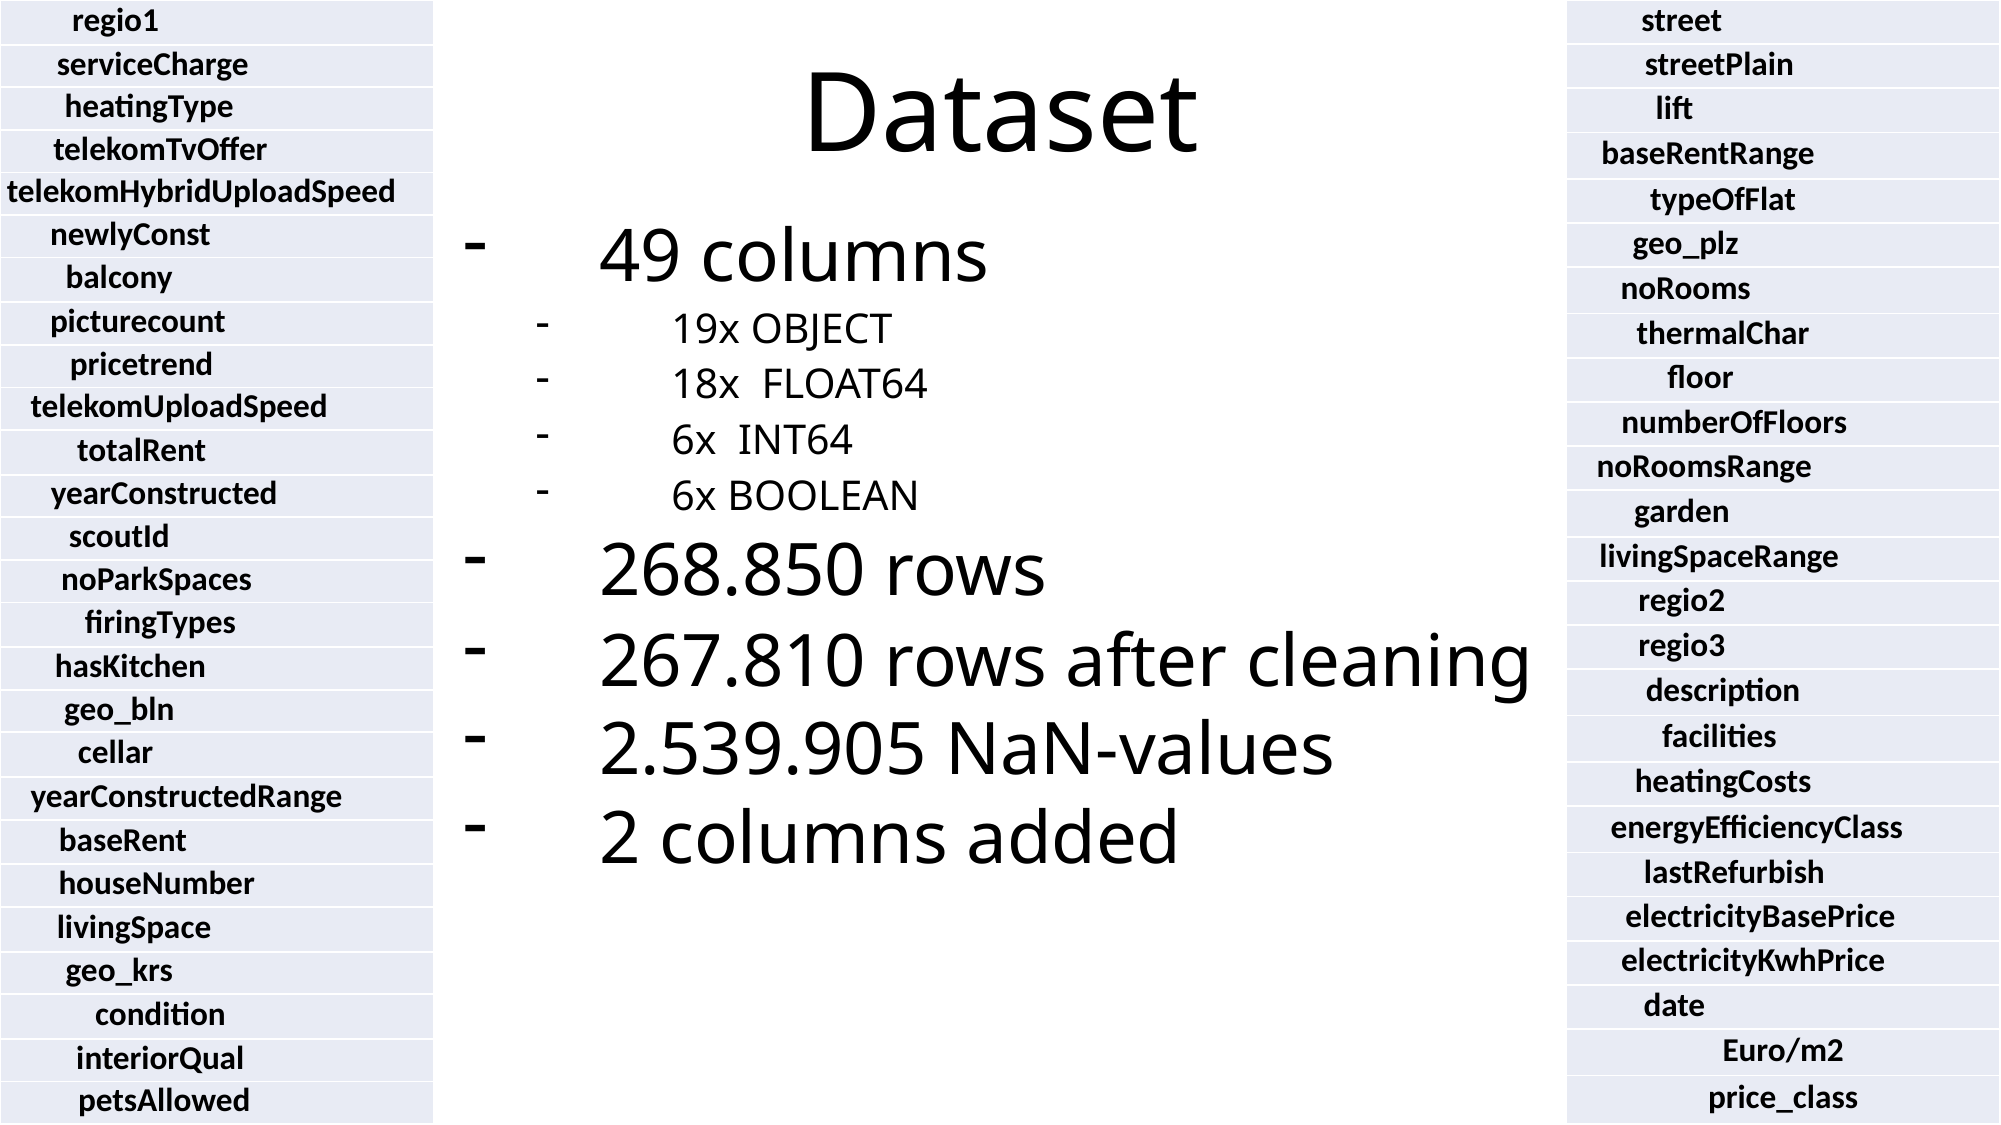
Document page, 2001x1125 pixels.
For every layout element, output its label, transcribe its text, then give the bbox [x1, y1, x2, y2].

table_cell noRoomsRange [1567, 447, 1999, 489]
table_cell typeOfFlat [1567, 180, 1999, 222]
table_header regio1 [1, 1, 433, 44]
table_cell livingSpace [1, 908, 433, 951]
table_cell lastRefurbish [1567, 853, 1999, 896]
table_cell geo_krs [1, 953, 433, 993]
title Dataset [434, 47, 1565, 183]
table_cell telekomHybridUploadSpeed [1, 173, 433, 214]
table_cell firingTypes [1, 603, 433, 646]
table_cell interiorQual [1, 1040, 433, 1081]
table_cell facilities [1567, 716, 1999, 761]
table_cell baseRent [1, 821, 433, 863]
table_header street [1567, 1, 1999, 43]
table_cell Euro/m2 [1567, 1030, 1999, 1075]
table_cell regio2 [1567, 582, 1999, 624]
table_cell date [1567, 986, 1999, 1028]
table_cell heatingType [1, 88, 433, 129]
table_cell yearConstructedRange [1, 778, 433, 819]
table_cell electricityKwhPrice [1567, 942, 1999, 984]
table_cell condition [1, 995, 433, 1038]
table_cell heatingCosts [1567, 763, 1999, 805]
table_cell noParkSpaces [1, 561, 433, 602]
table_cell regio3 [1567, 626, 1999, 668]
table_cell telekomTvOffer [1, 131, 433, 172]
table_cell yearConstructed [1, 476, 433, 516]
table_cell petsAllowed [1, 1082, 433, 1123]
table_cell cellar [1, 733, 433, 776]
table_cell livingSpaceRange [1567, 538, 1999, 580]
table_cell baseRentRange [1567, 133, 1999, 178]
text_box 49 columns 19x OBJECT 18x FLOAT64 6x INT64 6x BOOLEAN 268.850 rows 267.810 rows after cleaning 2.539.905 NaN-values 2 columns added [448, 203, 1556, 936]
table_cell noRooms [1567, 268, 1999, 313]
table_cell newlyConst [1, 216, 433, 257]
table_cell description [1567, 670, 1999, 715]
table_cell picturecount [1, 303, 433, 344]
table_cell numberOfFloors [1567, 403, 1999, 445]
table_cell telekomUploadSpeed [1, 388, 433, 429]
table_cell lift [1567, 89, 1999, 132]
table_cell electricityBasePrice [1567, 897, 1999, 940]
table_cell hasKitchen [1, 648, 433, 689]
table_cell serviceCharge [1, 46, 433, 86]
table_cell floor [1567, 359, 1999, 401]
table_cell scoutId [1, 518, 433, 559]
table_cell garden [1567, 491, 1999, 536]
table_cell houseNumber [1, 865, 433, 906]
table_cell balcony [1, 258, 433, 301]
table_cell geo_bln [1, 691, 433, 731]
table_cell thermalChar [1567, 314, 1999, 357]
table_cell price_class [1567, 1076, 1999, 1123]
table_cell pricetrend [1, 346, 433, 387]
table_cell totalRent [1, 431, 433, 474]
table_cell geo_plz [1567, 224, 1999, 266]
table_cell streetPlain [1567, 45, 1999, 87]
table_cell energyEfficiencyClass [1567, 807, 1999, 852]
